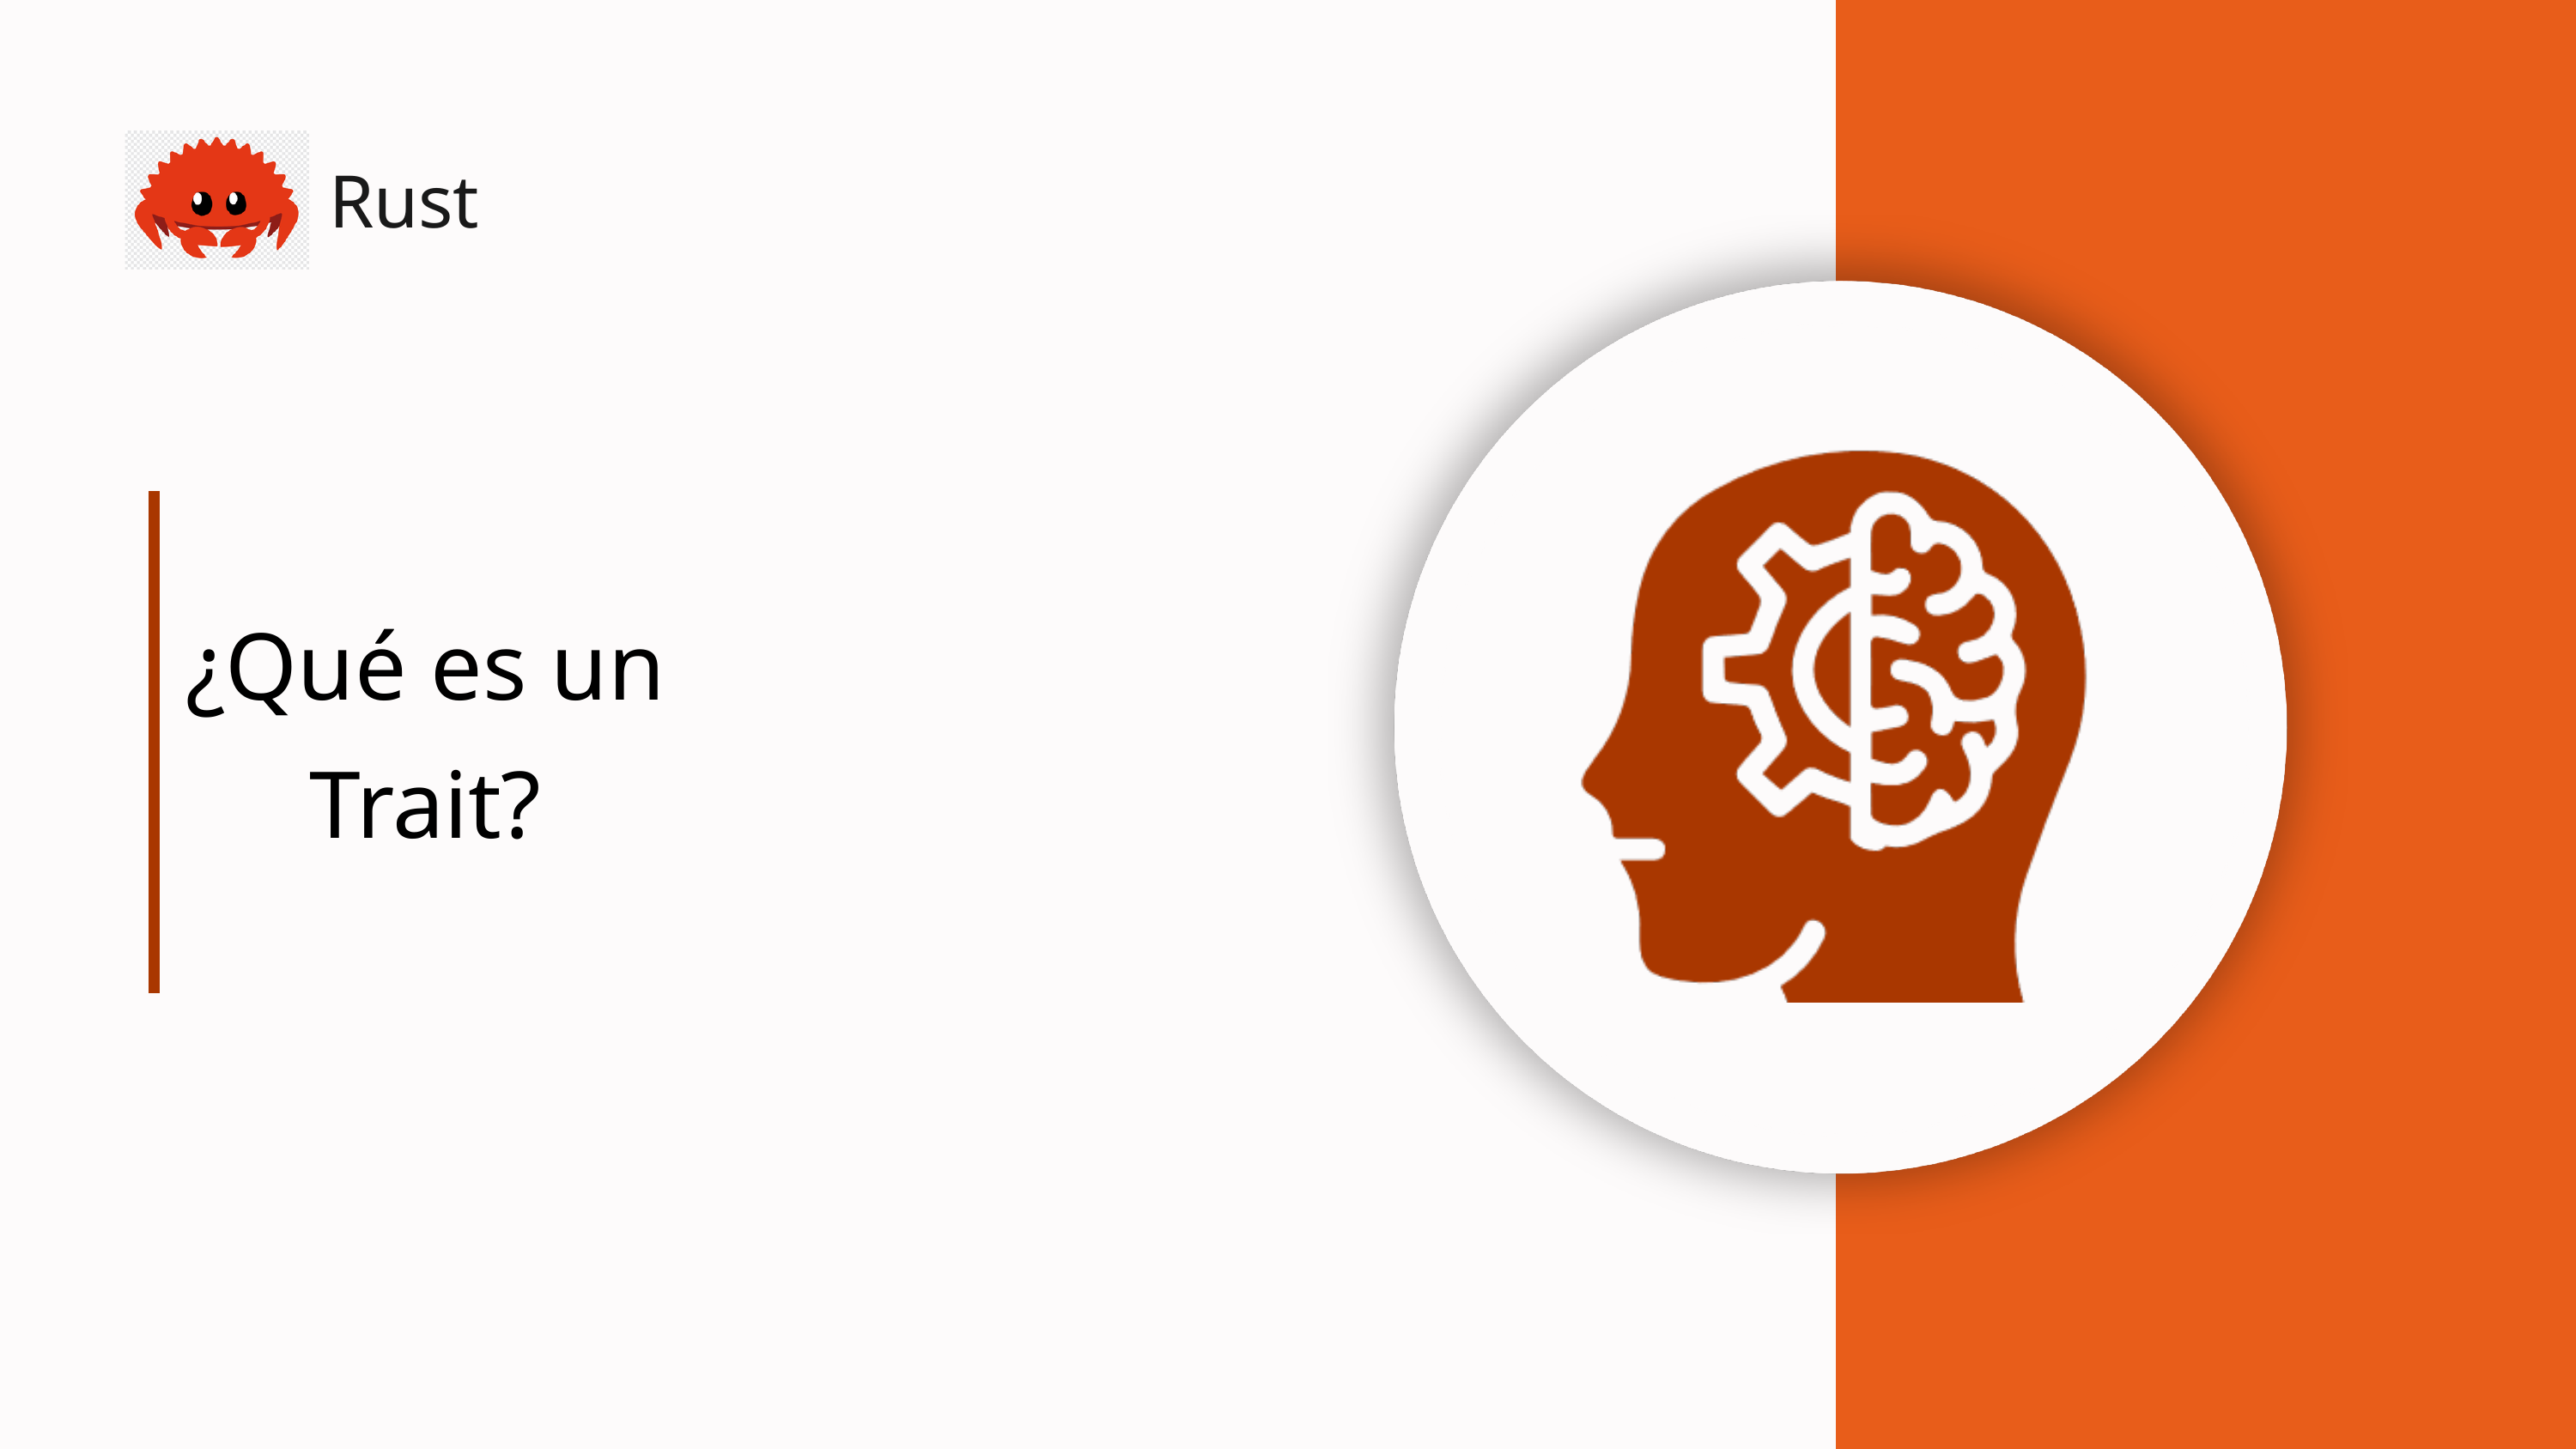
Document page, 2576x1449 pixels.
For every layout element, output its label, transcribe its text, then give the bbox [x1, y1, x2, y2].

text_box [1580, 446, 1830, 1003]
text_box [149, 491, 161, 993]
text_box [1328, 215, 1830, 1234]
text_box ¿Qué es un Trait? [164, 579, 703, 849]
text_box [125, 130, 310, 270]
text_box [1835, 0, 2576, 1449]
text_box Rust [329, 159, 596, 244]
